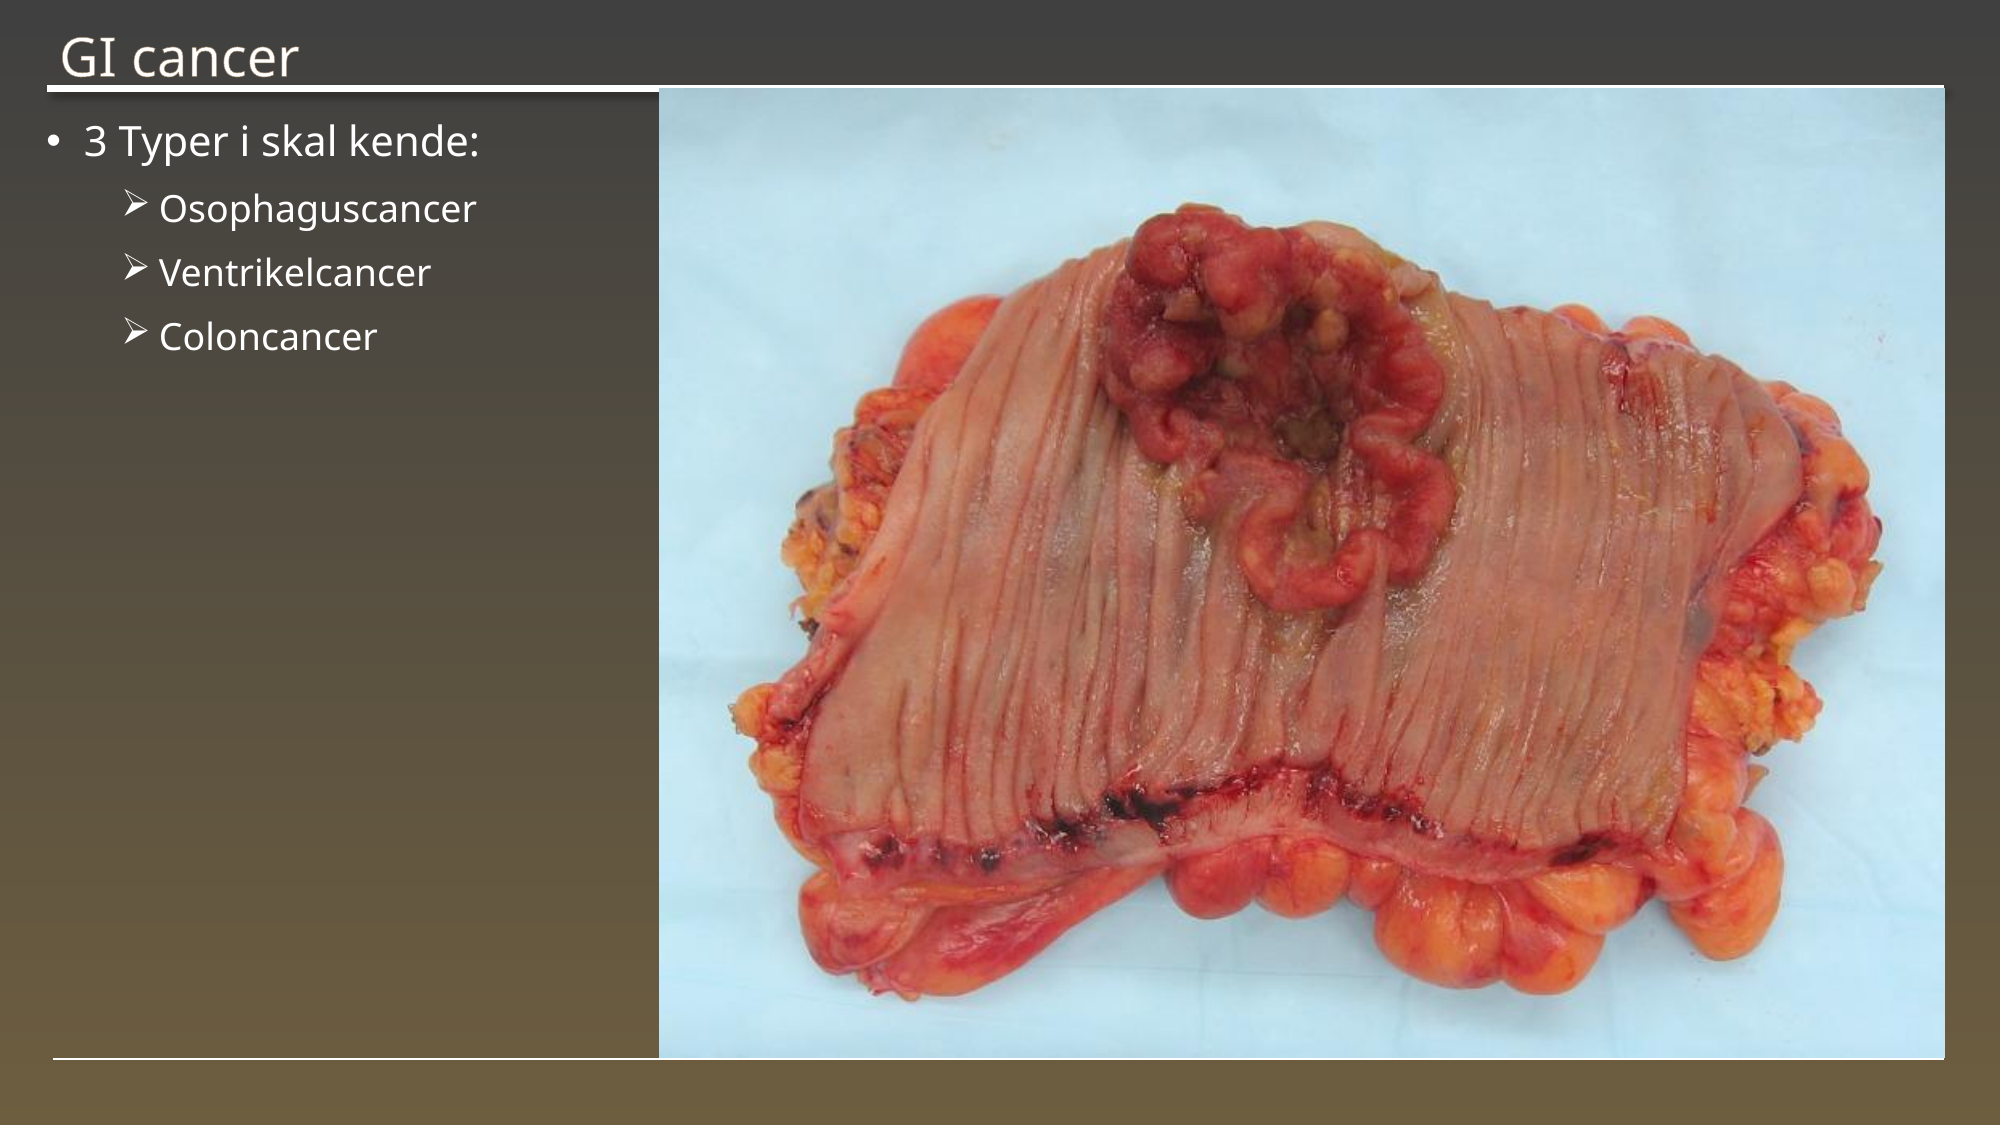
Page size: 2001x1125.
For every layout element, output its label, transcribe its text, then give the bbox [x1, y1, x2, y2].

list 3 Typer i skal kende: Osophaguscancer Ventrikelcancer Coloncancer [46, 105, 659, 987]
picture [659, 88, 1945, 1058]
title GI cancer [59, 29, 1021, 89]
